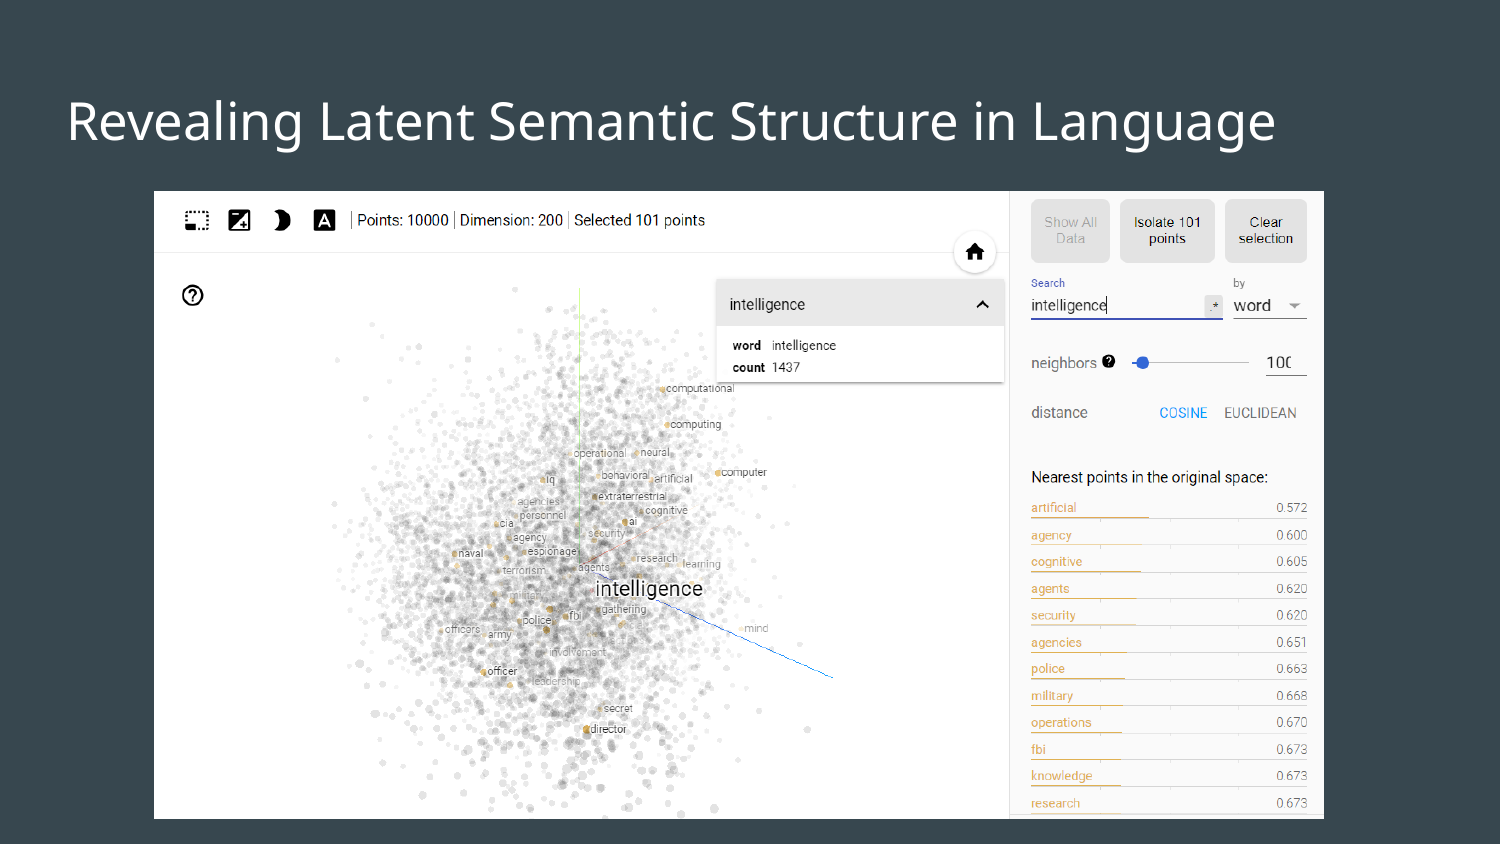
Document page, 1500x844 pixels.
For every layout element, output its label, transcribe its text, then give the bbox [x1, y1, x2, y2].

picture [154, 191, 1324, 819]
title Revealing Latent Semantic Structure in Language [51, 72, 1449, 167]
